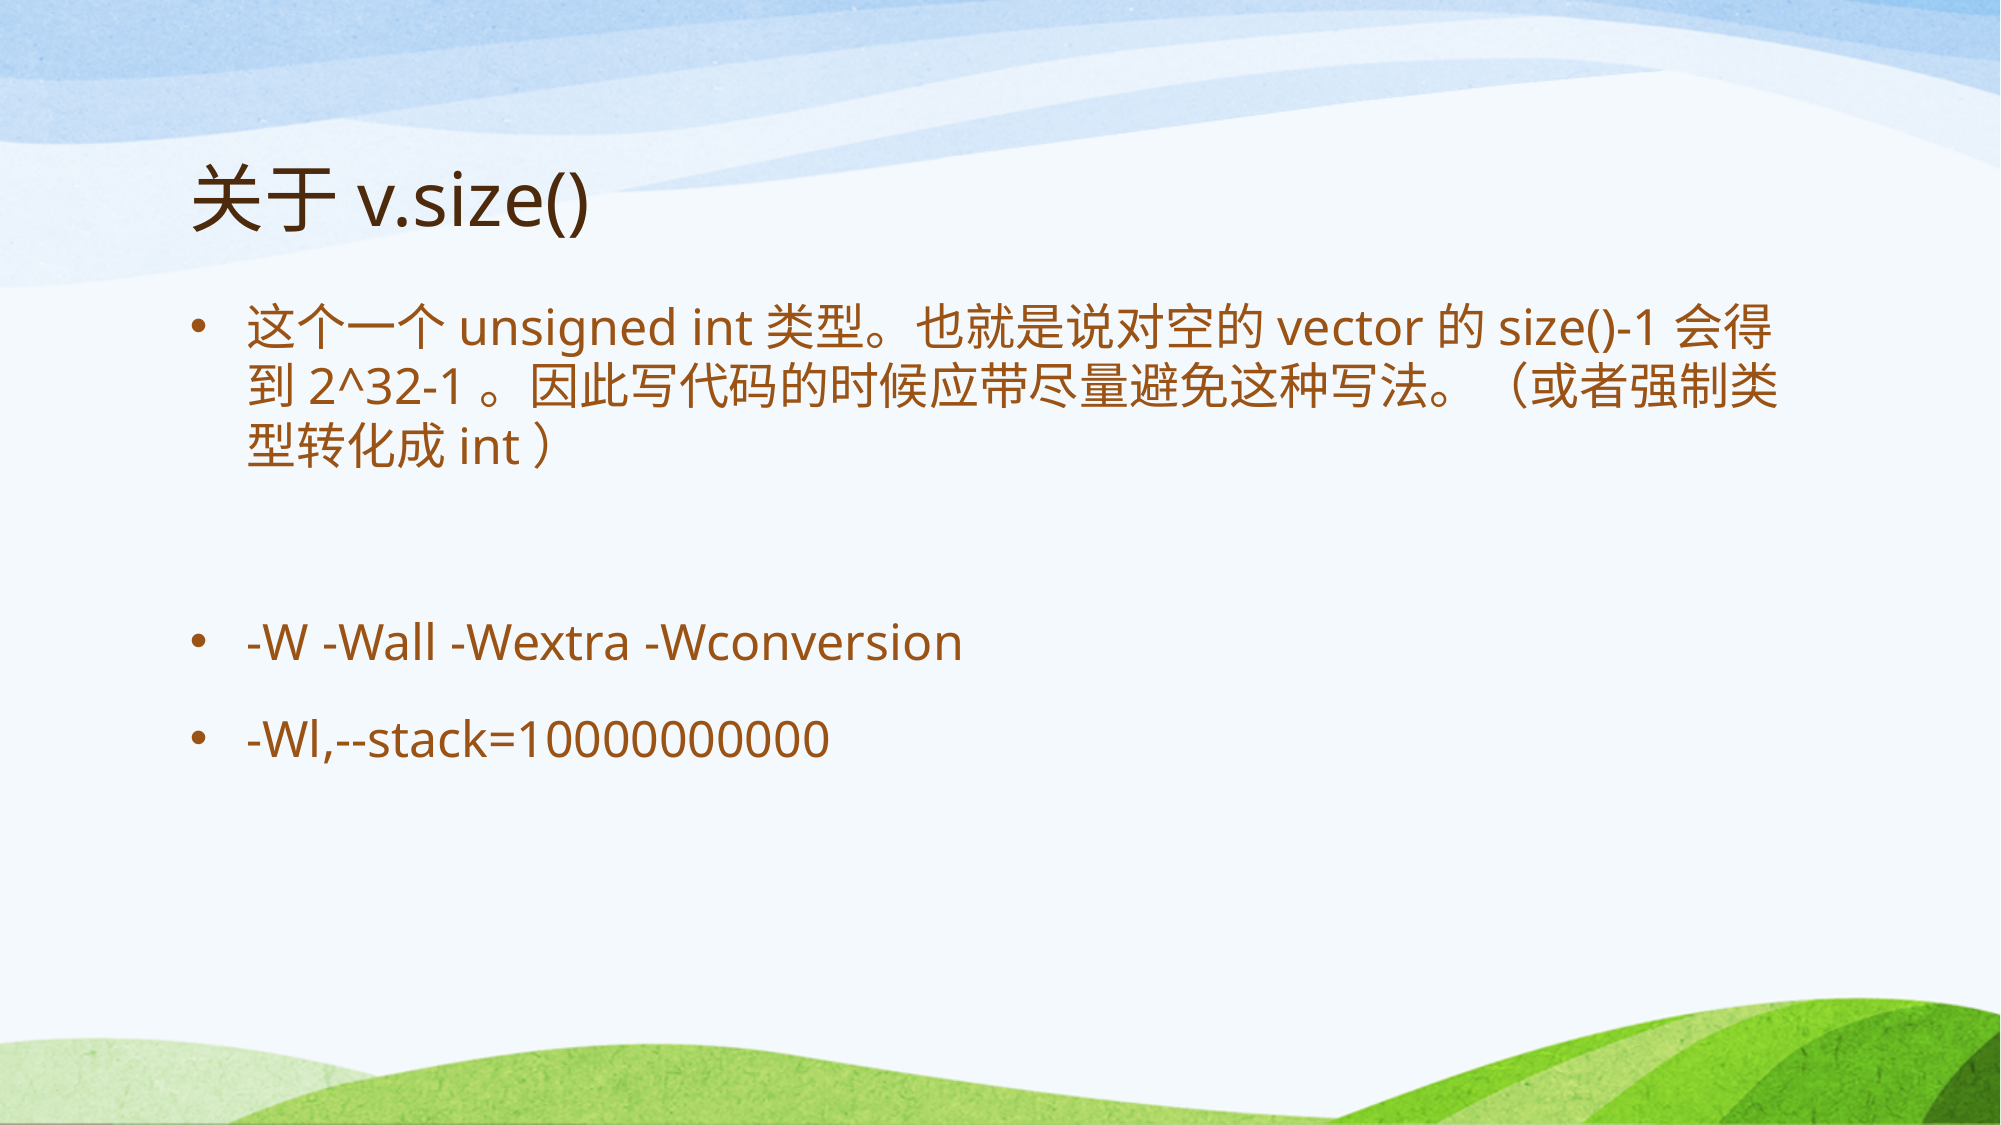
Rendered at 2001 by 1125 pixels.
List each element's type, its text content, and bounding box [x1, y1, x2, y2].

title 关于v.size() [174, 50, 1825, 250]
picture [0, 0, 2001, 1125]
list 这个一个unsigned int类型。也就是说对空的vector的size()-1会得到2^32-1。因此写代码的时候应带尽量避免这种写法。（或者强制类型转化成int） -W -Wall -Wextra -Wconversion -Wl,--stack=10000000000 [174, 287, 1825, 982]
